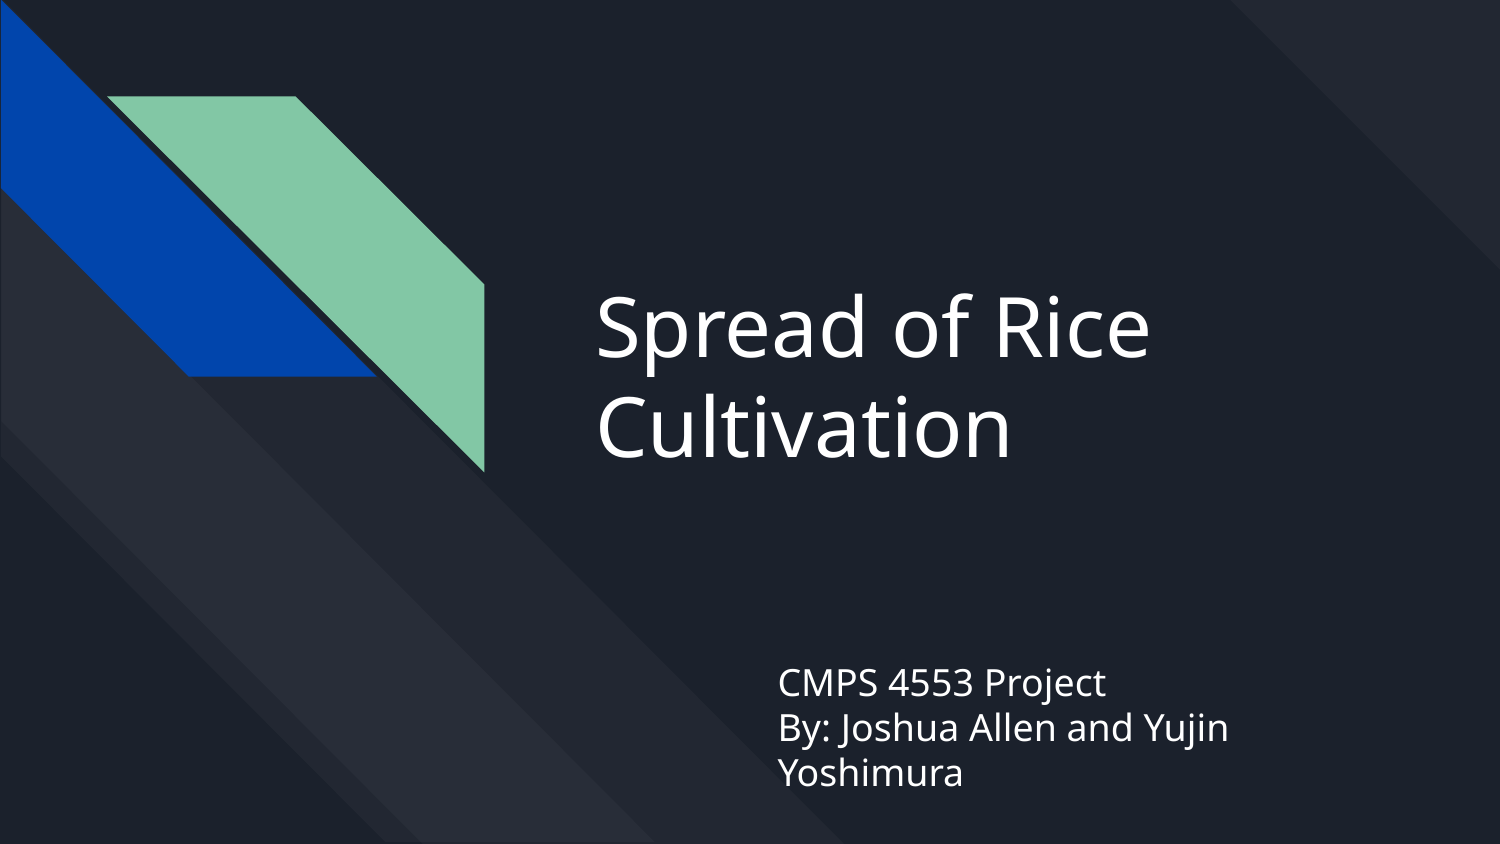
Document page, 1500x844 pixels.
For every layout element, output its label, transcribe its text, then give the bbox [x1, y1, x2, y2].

subtitle CMPS 4553 Project By: Joshua Allen and Yujin Yoshimura [762, 643, 1404, 727]
title Spread of Rice Cultivation [580, 258, 1404, 518]
